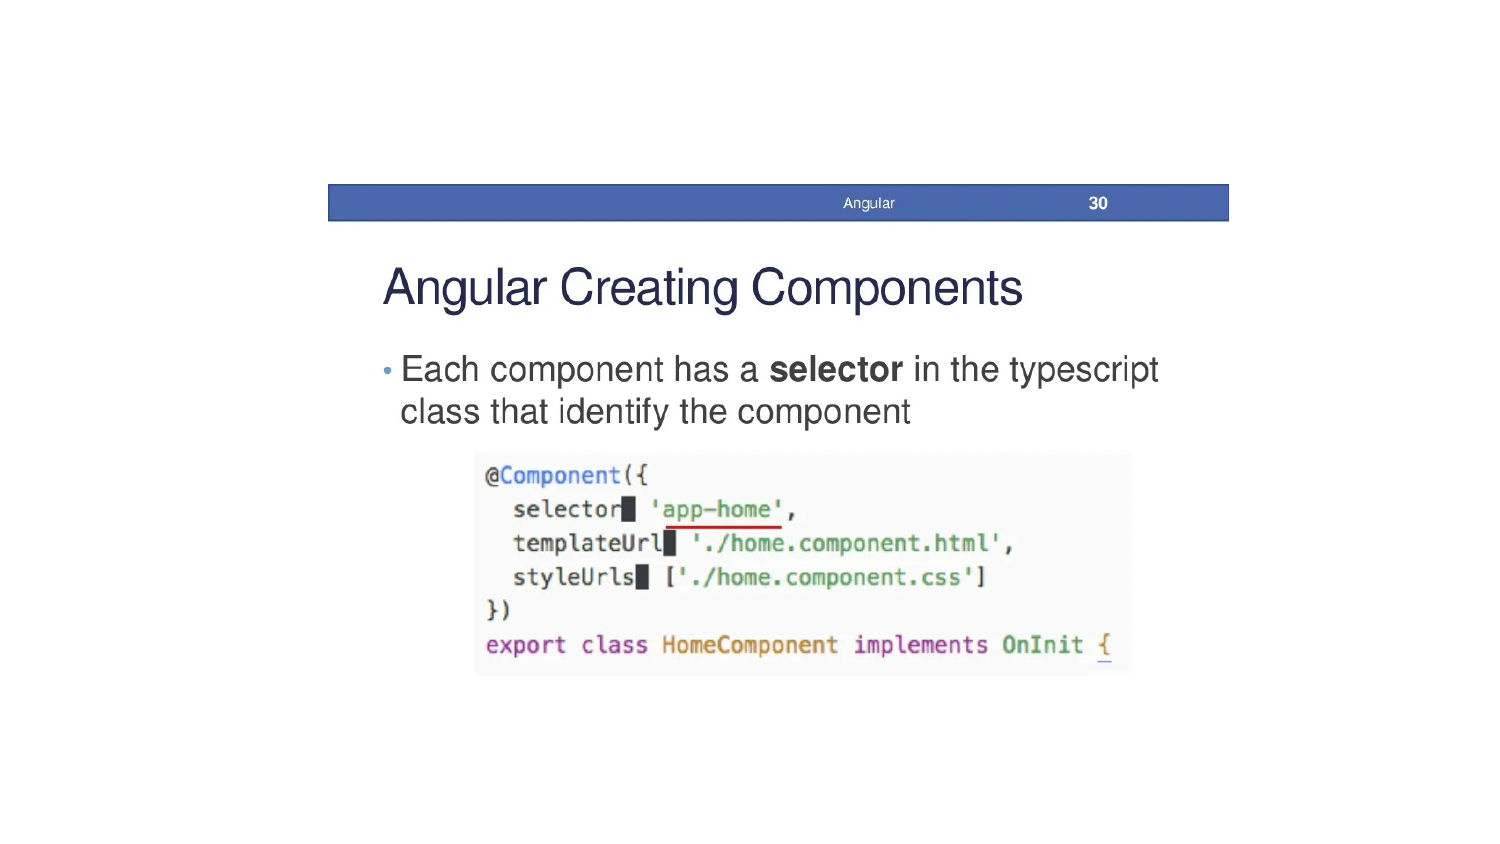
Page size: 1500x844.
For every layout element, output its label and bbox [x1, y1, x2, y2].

picture [327, 184, 1229, 844]
